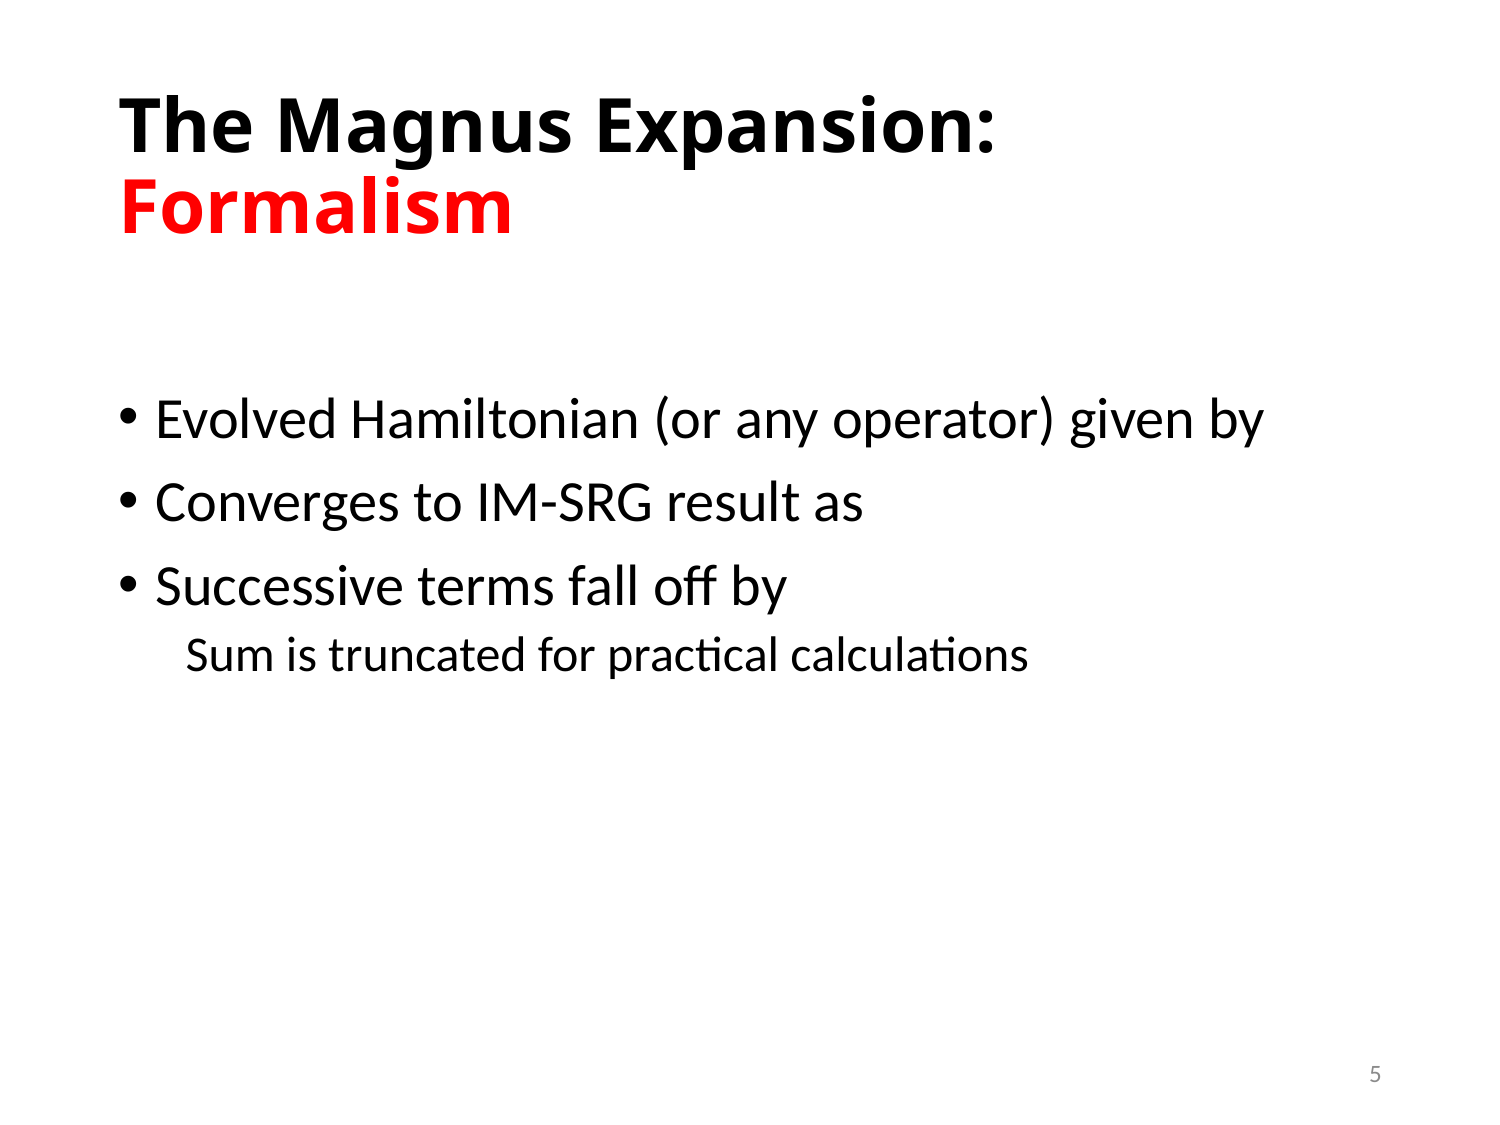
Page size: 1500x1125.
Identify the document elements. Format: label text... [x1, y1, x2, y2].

slide_number 5 [1059, 1042, 1397, 1103]
title The Magnus Expansion: Formalism [103, 59, 1397, 278]
